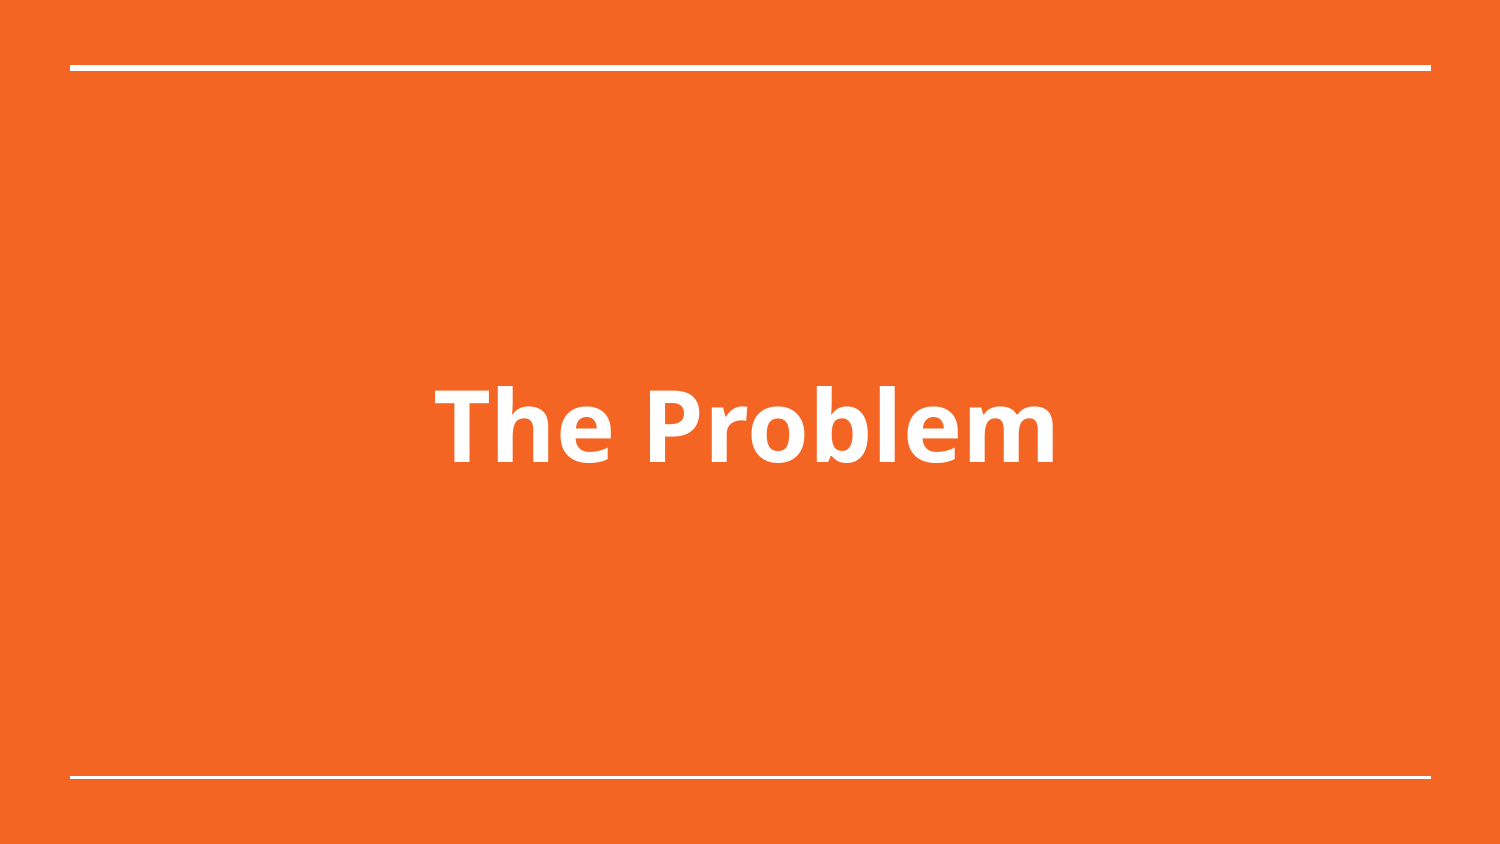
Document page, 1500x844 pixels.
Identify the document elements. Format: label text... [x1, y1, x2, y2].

title The Problem [66, 296, 1428, 550]
